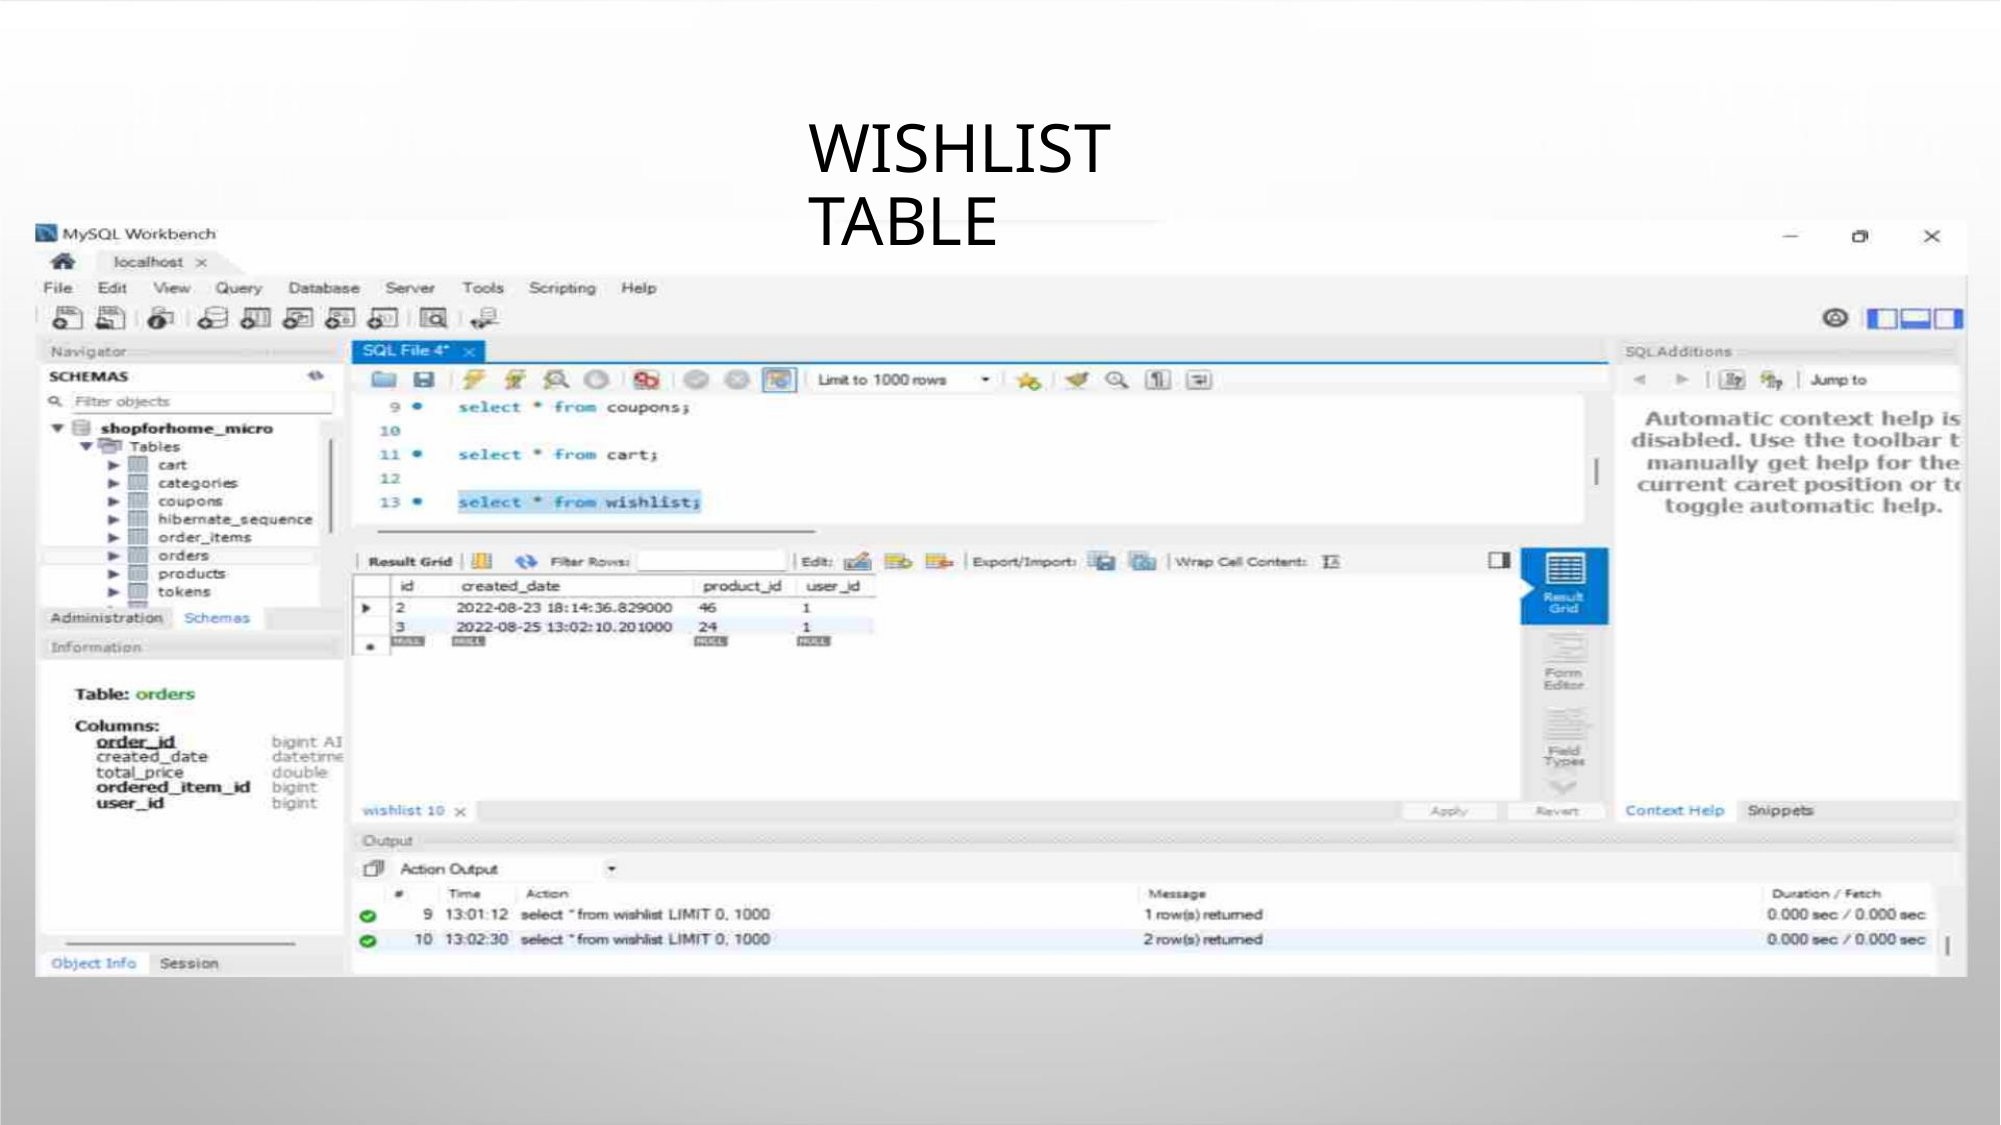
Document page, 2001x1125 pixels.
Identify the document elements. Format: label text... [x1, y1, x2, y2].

text_box WISHLIST TABLE [808, 113, 1268, 259]
text_box [0, 0, 2000, 1125]
